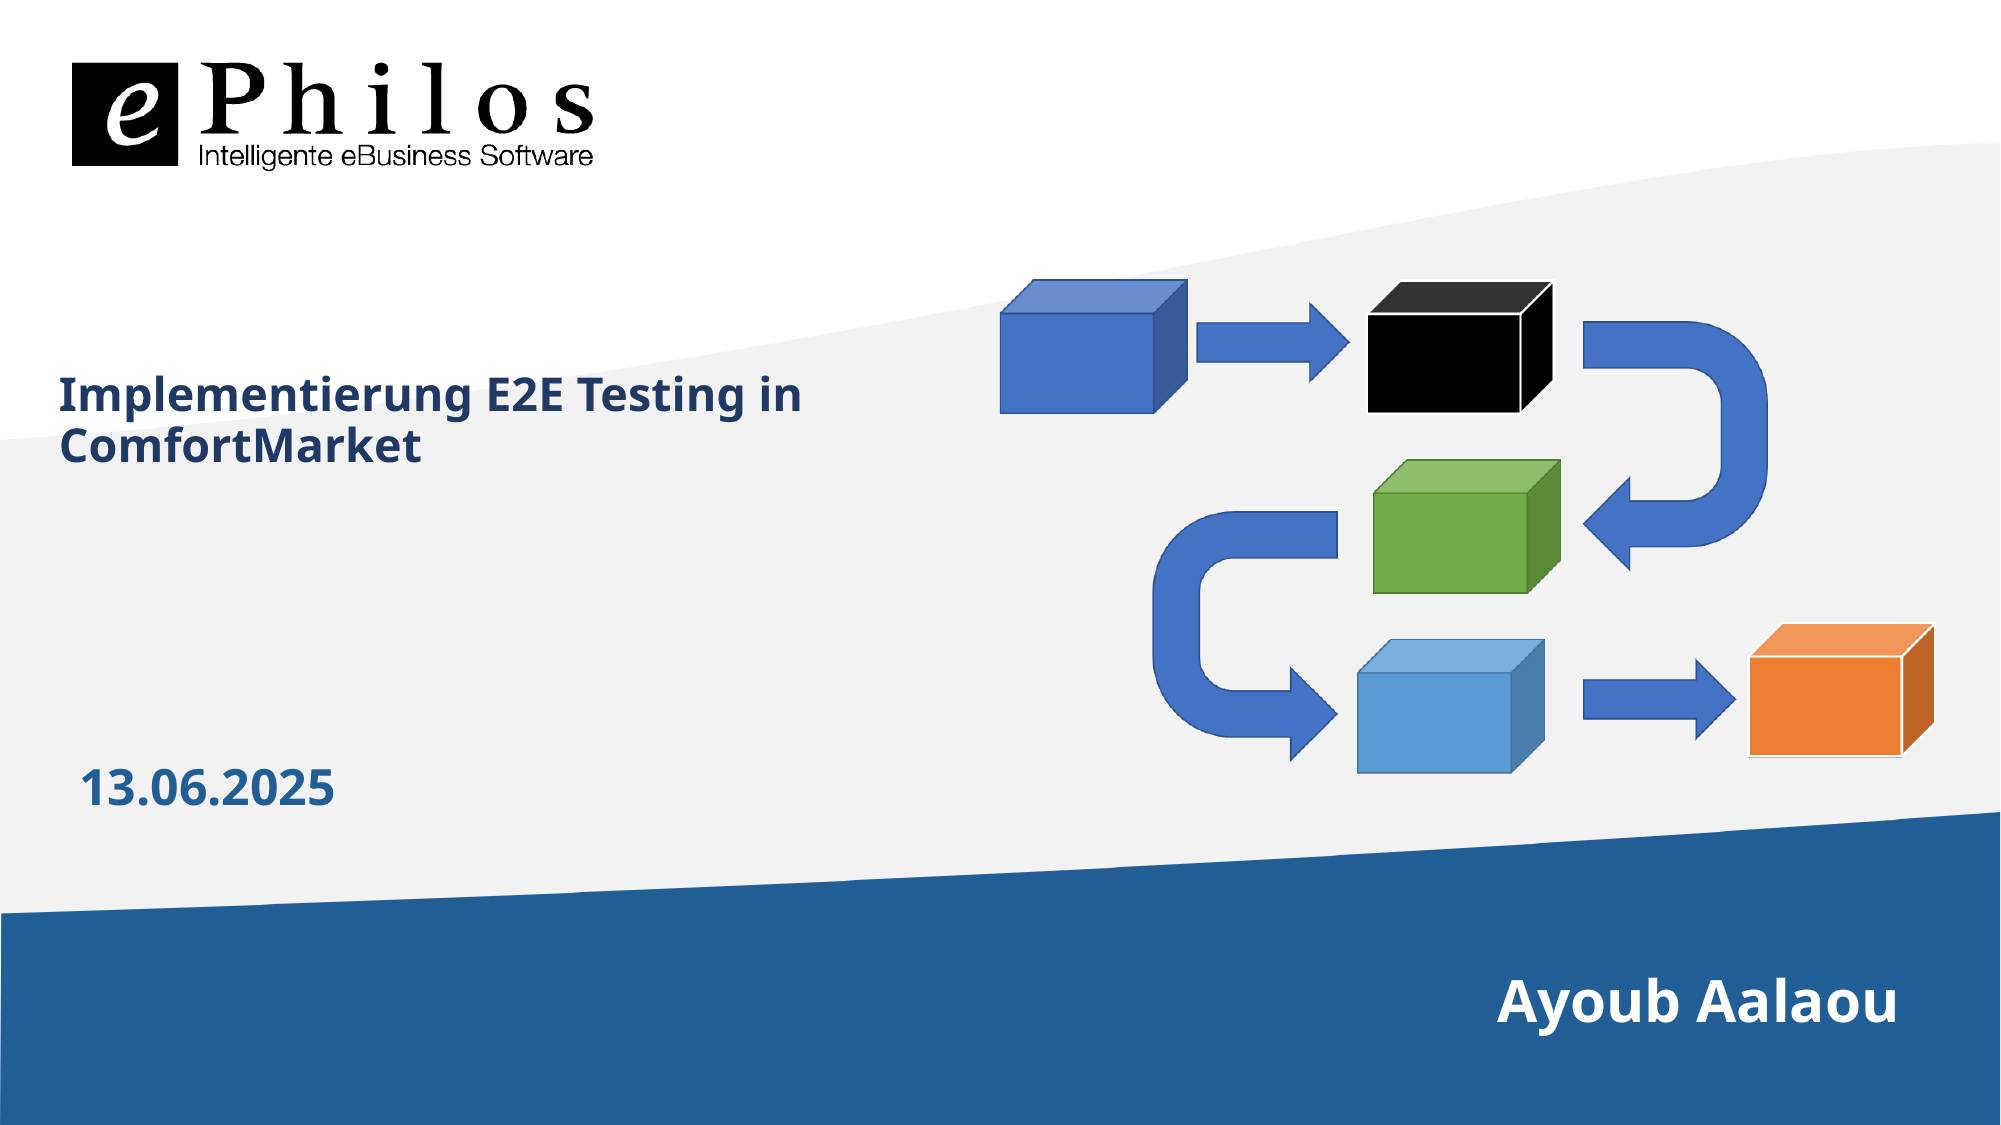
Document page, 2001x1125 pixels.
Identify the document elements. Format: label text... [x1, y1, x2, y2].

subtitle 13.06.2025 [64, 755, 358, 812]
text_box Ayoub Aalaou [1482, 964, 1936, 1021]
picture [0, 0, 2001, 1125]
title Implementierung E2E Testing in ComfortMarket [43, 363, 999, 481]
